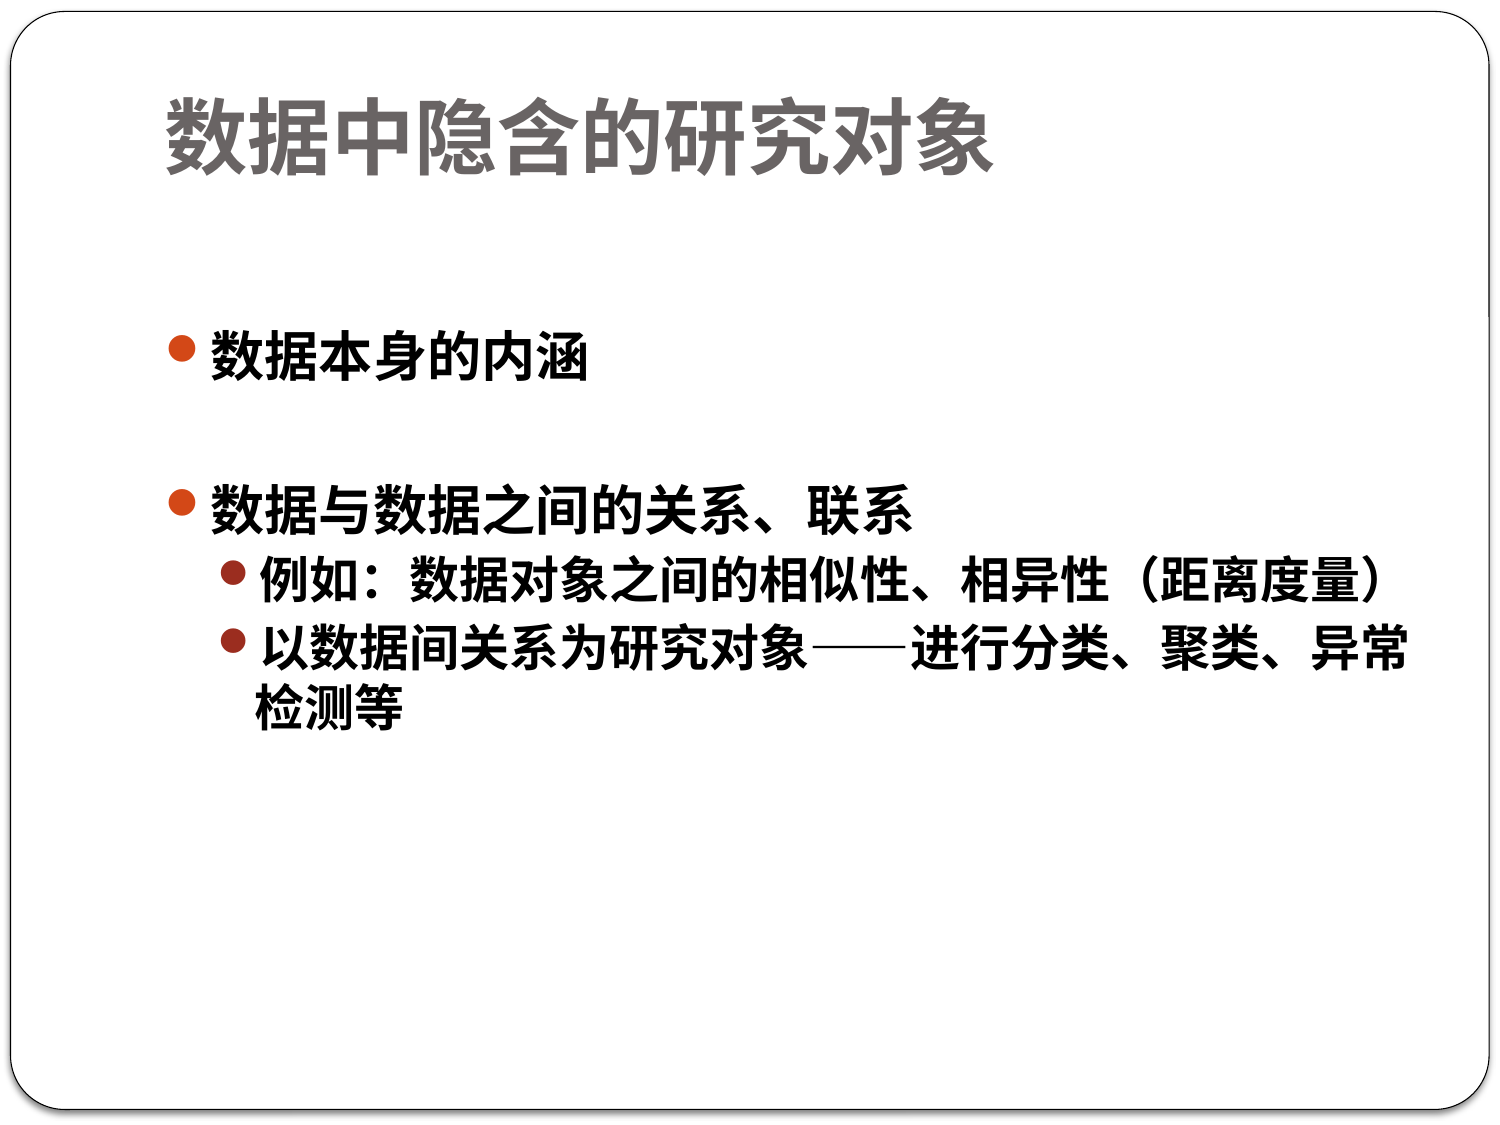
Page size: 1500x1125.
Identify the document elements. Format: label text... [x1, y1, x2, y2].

list 数据本身的内涵 数据与数据之间的关系、联系 例如：数据对象之间的相似性、相异性（距离度量） 以数据间关系为研究对象——进行分类、聚类、异常检测等 [150, 237, 1425, 988]
title 数据中隐含的研究对象 [150, 45, 1425, 233]
